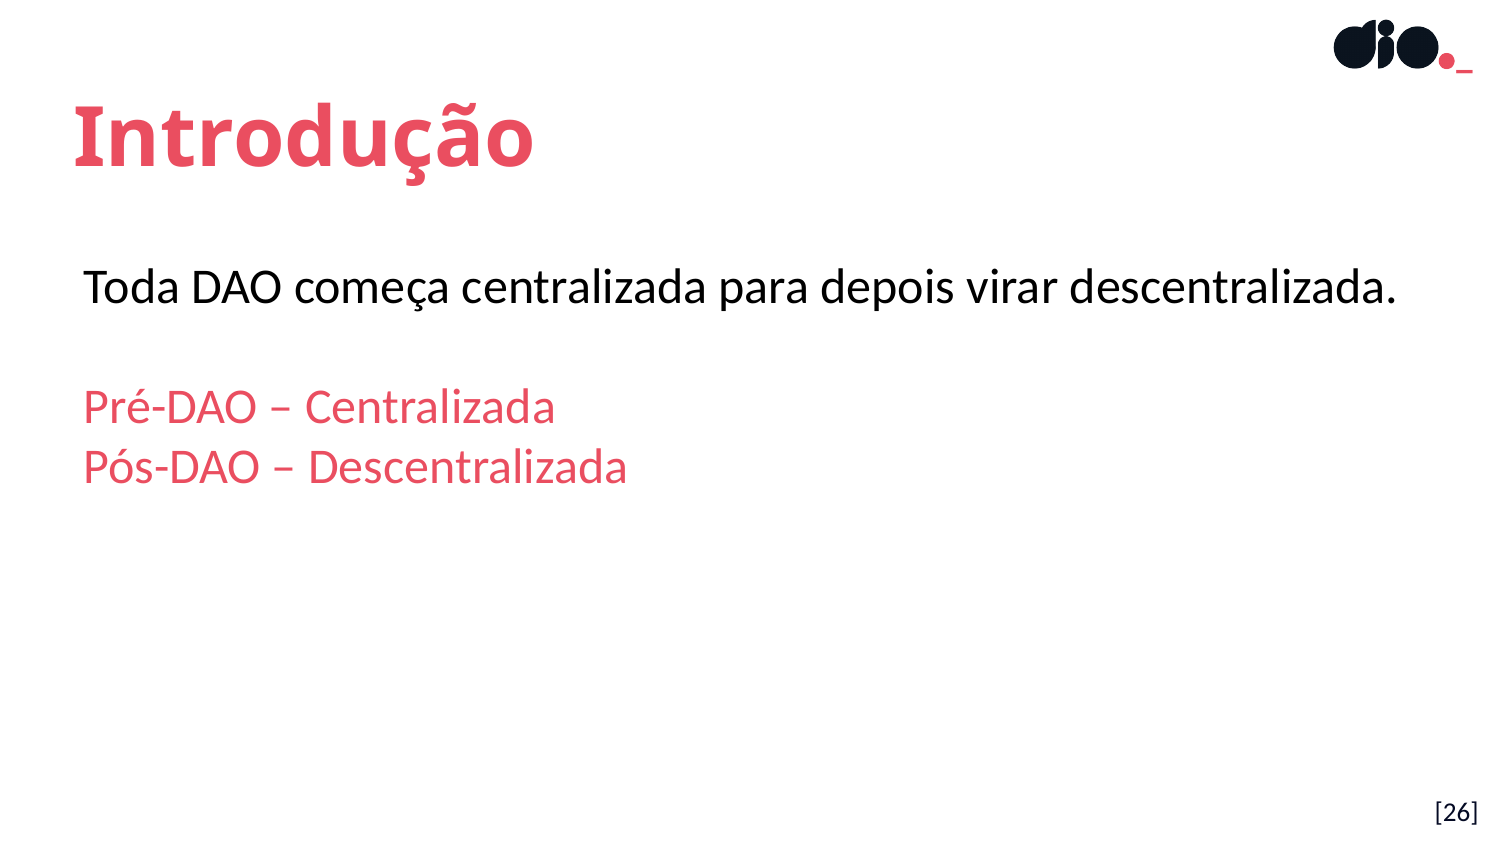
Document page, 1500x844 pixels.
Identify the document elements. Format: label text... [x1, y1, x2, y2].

text_box Toda DAO começa centralizada para depois virar descentralizada. Pré-DAO – Centralizada Pós-DAO – Descentralizada [68, 245, 1422, 716]
text_box Introdução [58, 56, 1374, 196]
picture [1333, 19, 1473, 74]
slide_number [26] [1403, 779, 1494, 844]
